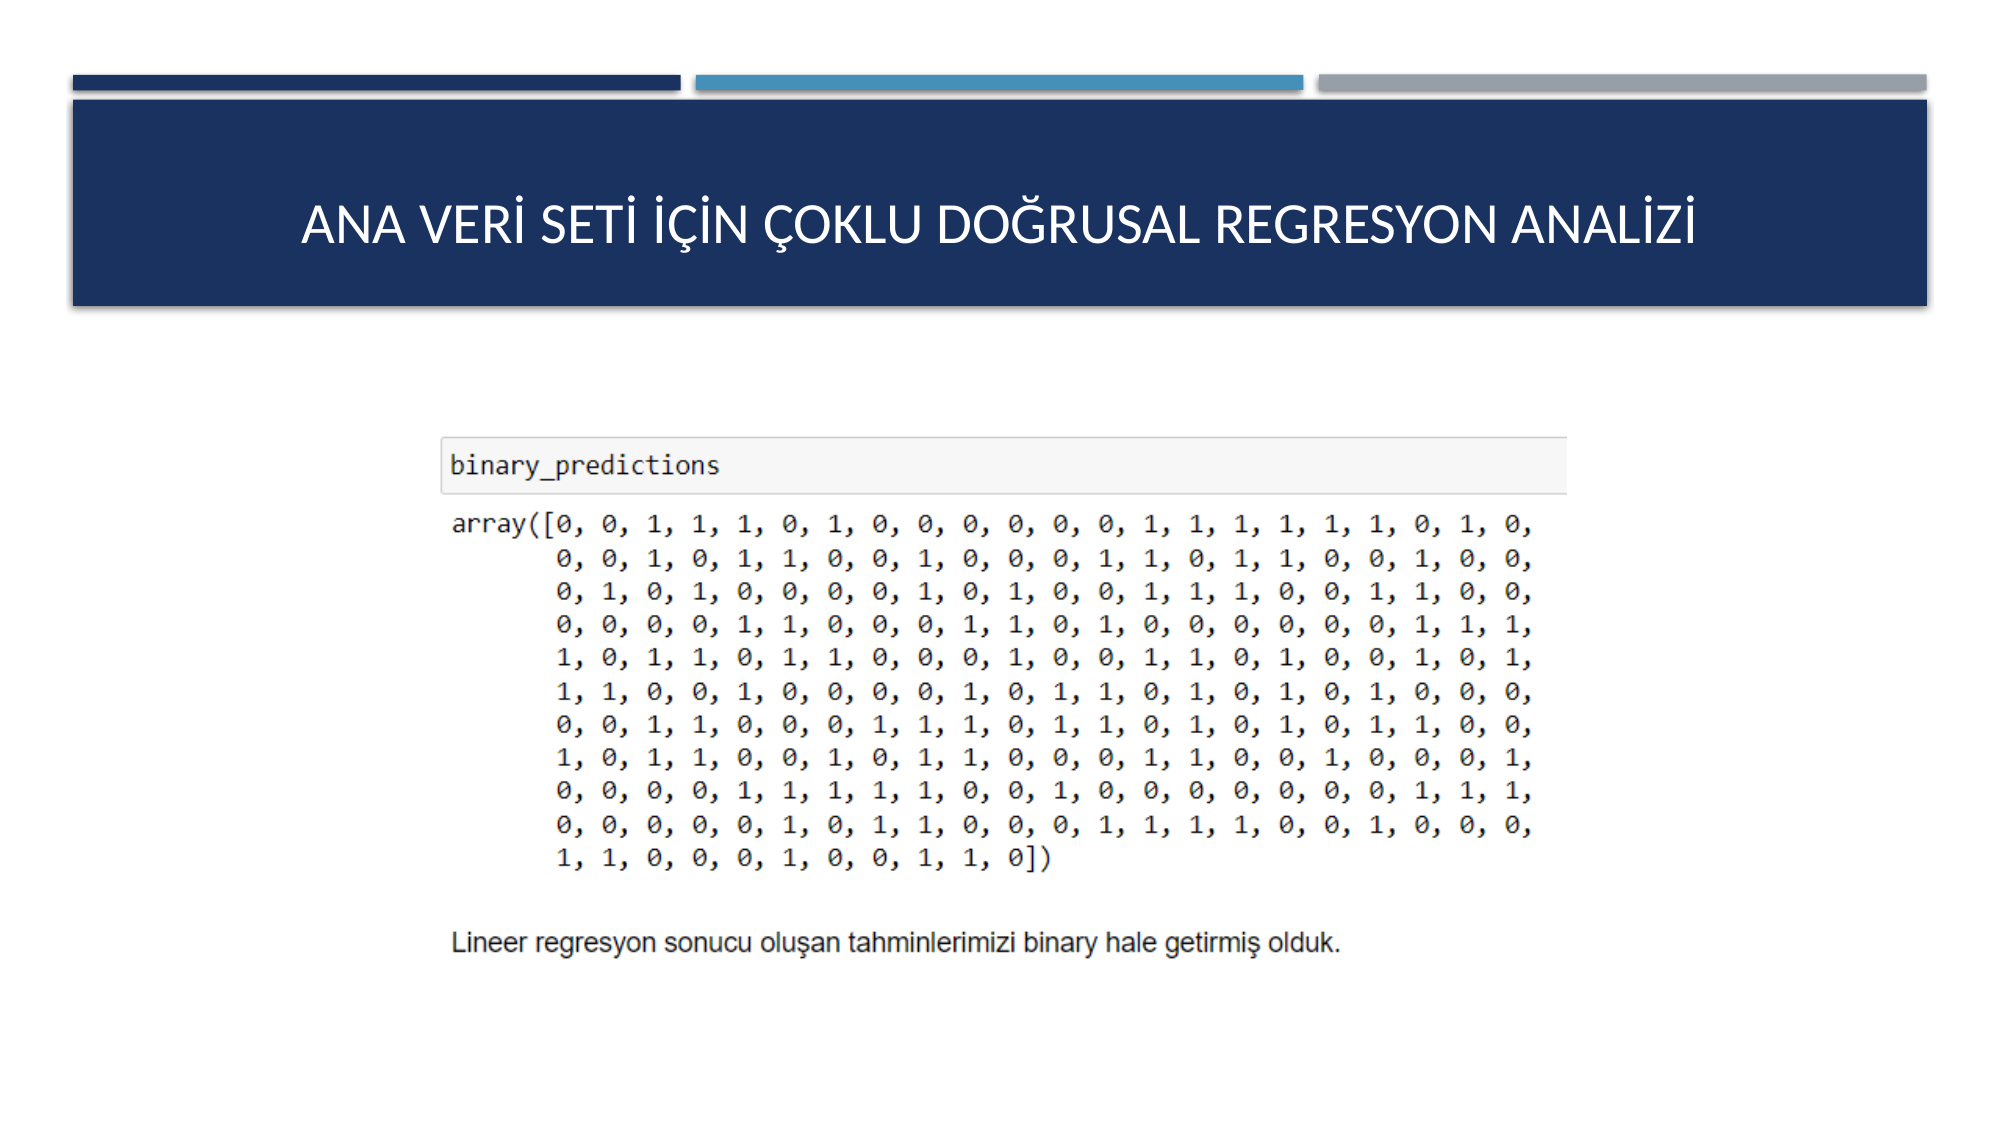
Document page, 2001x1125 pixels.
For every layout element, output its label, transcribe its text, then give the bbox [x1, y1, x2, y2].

title Ana veri seti için çoklu doğrusal regresyon analizi [95, 119, 1905, 333]
picture [432, 425, 1567, 968]
